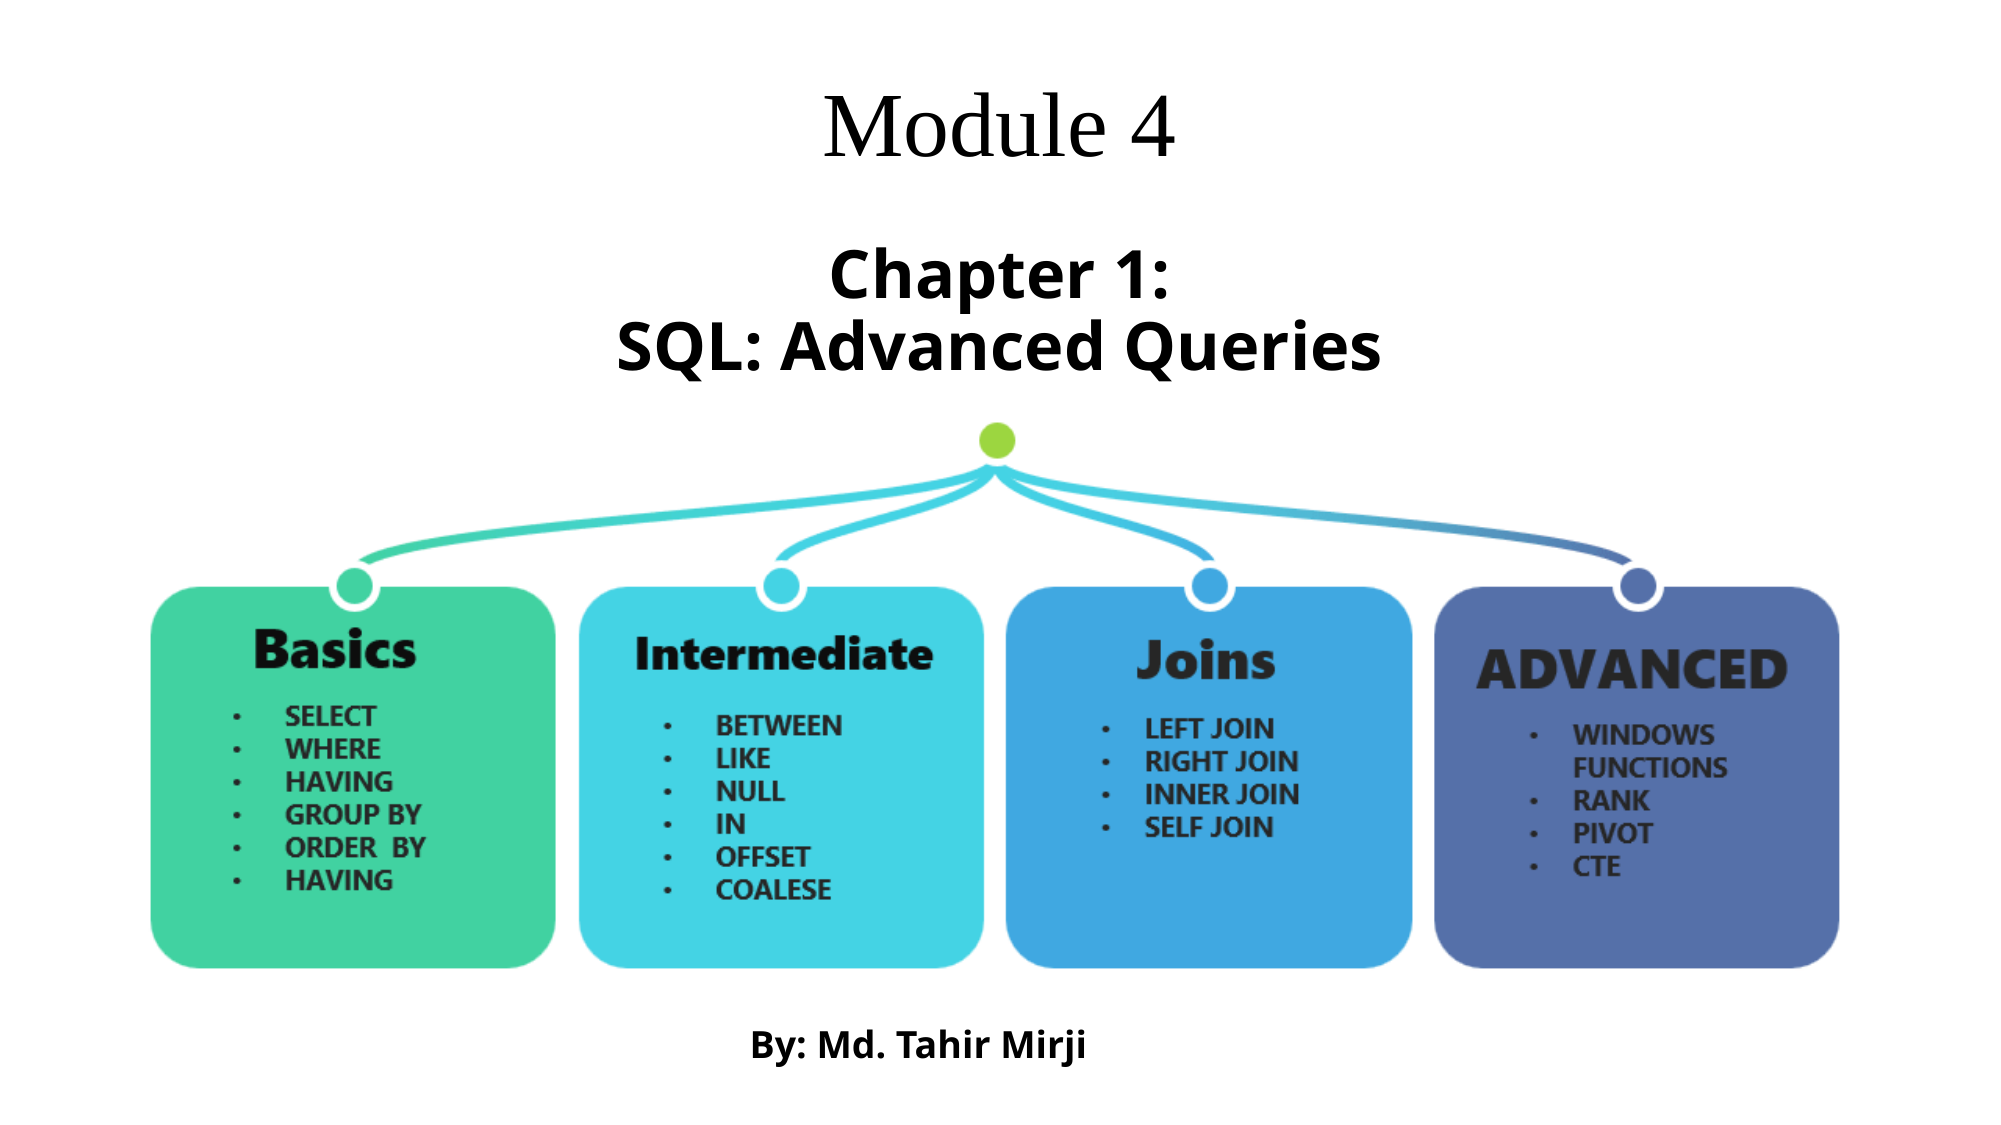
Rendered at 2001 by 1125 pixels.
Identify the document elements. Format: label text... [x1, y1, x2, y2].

text_box By: Md. Tahir Mirji [418, 1014, 1419, 1073]
title Module 4 [137, 59, 1863, 195]
list Chapter 1: SQL: Advanced Queries [137, 233, 1863, 417]
picture [104, 417, 1863, 1014]
